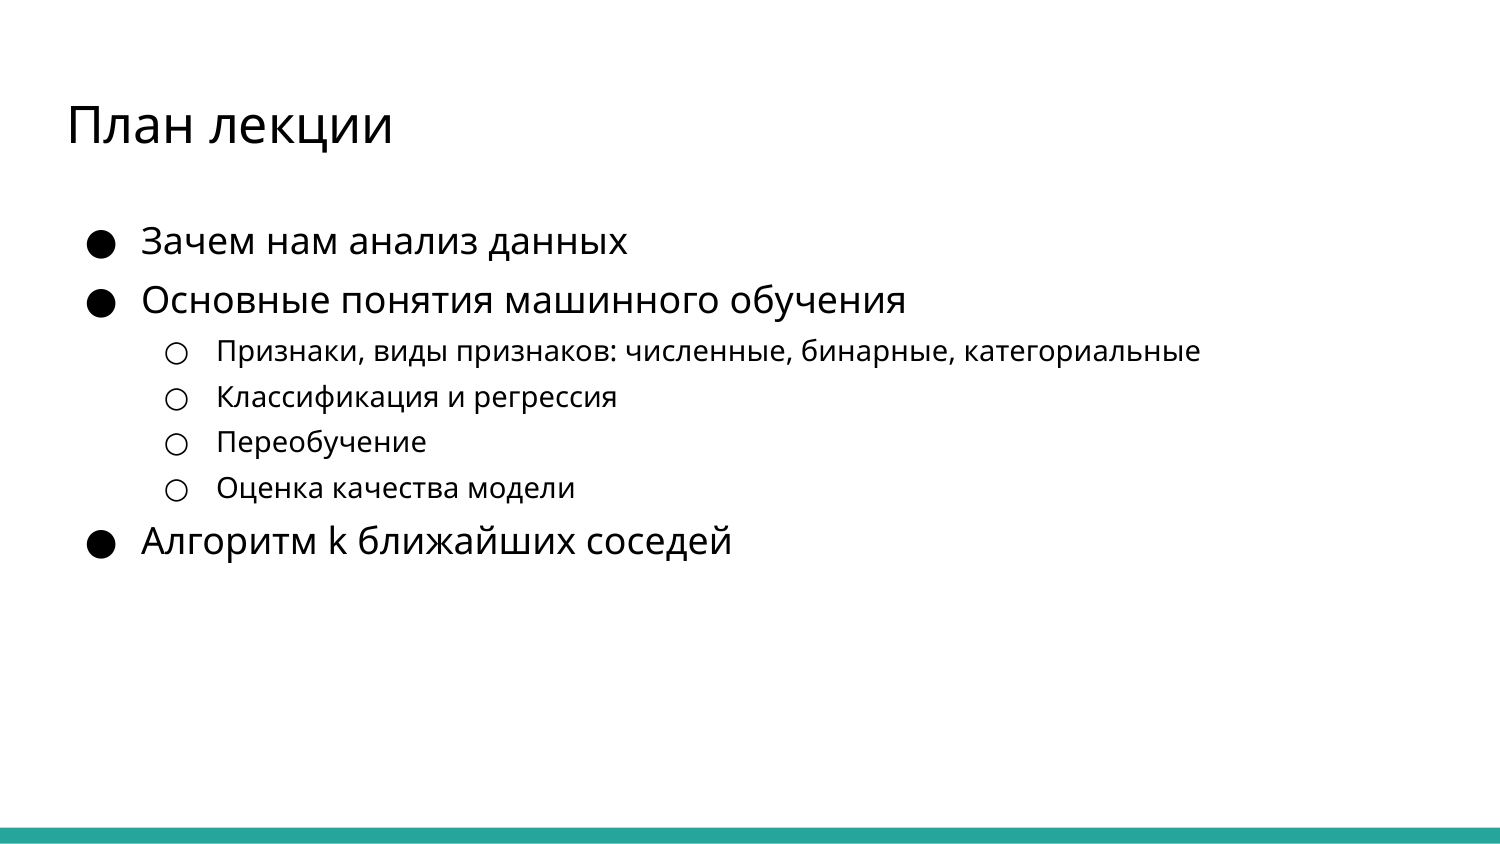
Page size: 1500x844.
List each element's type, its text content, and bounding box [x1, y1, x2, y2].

list Зачем нам анализ данных Основные понятия машинного обучения Признаки, виды признаков: численные, бинарные, категориальные Классификация и регрессия Переобучение Оценка качества модели Алгоритм k ближайших соседей [51, 192, 1449, 750]
title План лекции [51, 72, 1449, 174]
